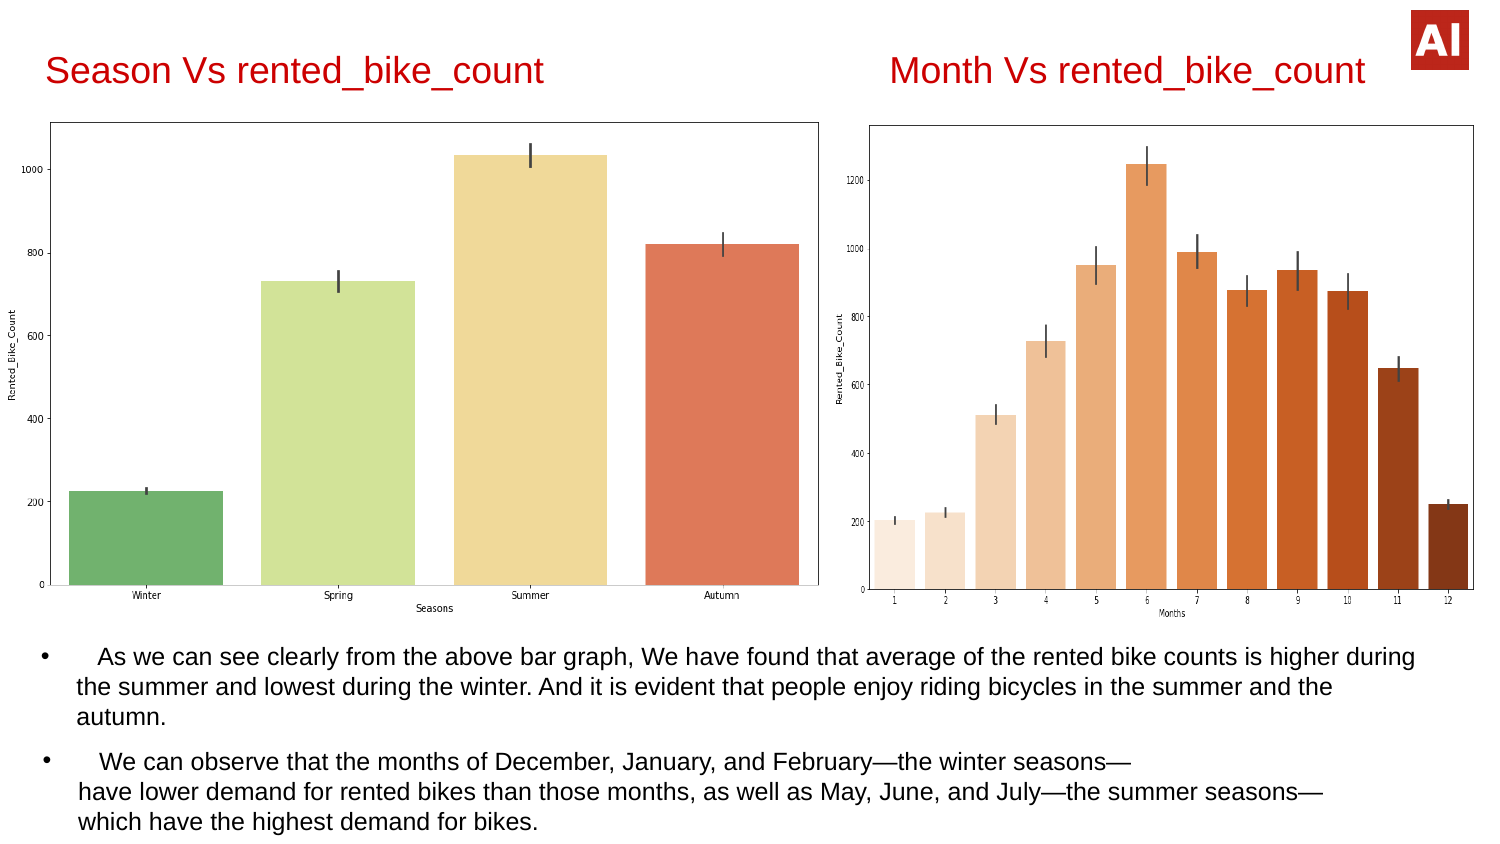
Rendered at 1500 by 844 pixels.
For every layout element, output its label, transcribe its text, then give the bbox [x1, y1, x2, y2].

title Season Vs rented_bike_count Month Vs rented_bike_count [30, 31, 1428, 117]
picture [829, 118, 1478, 625]
text_box As we can see clearly from the above bar graph, We have found that average of the rented bike counts is higher during the summer and lowest during the winter. And it is evident that people enjoy riding bicycles in the summer and the autumn. [26, 633, 1441, 738]
picture [1411, 10, 1469, 70]
text_box We can observe that the months of December, January, and February—the winter seasons—have lower demand for rented bikes than those months, as well as May, June, and July—the summer seasons—which have the highest demand for bikes. [27, 737, 1500, 843]
picture [0, 114, 824, 620]
